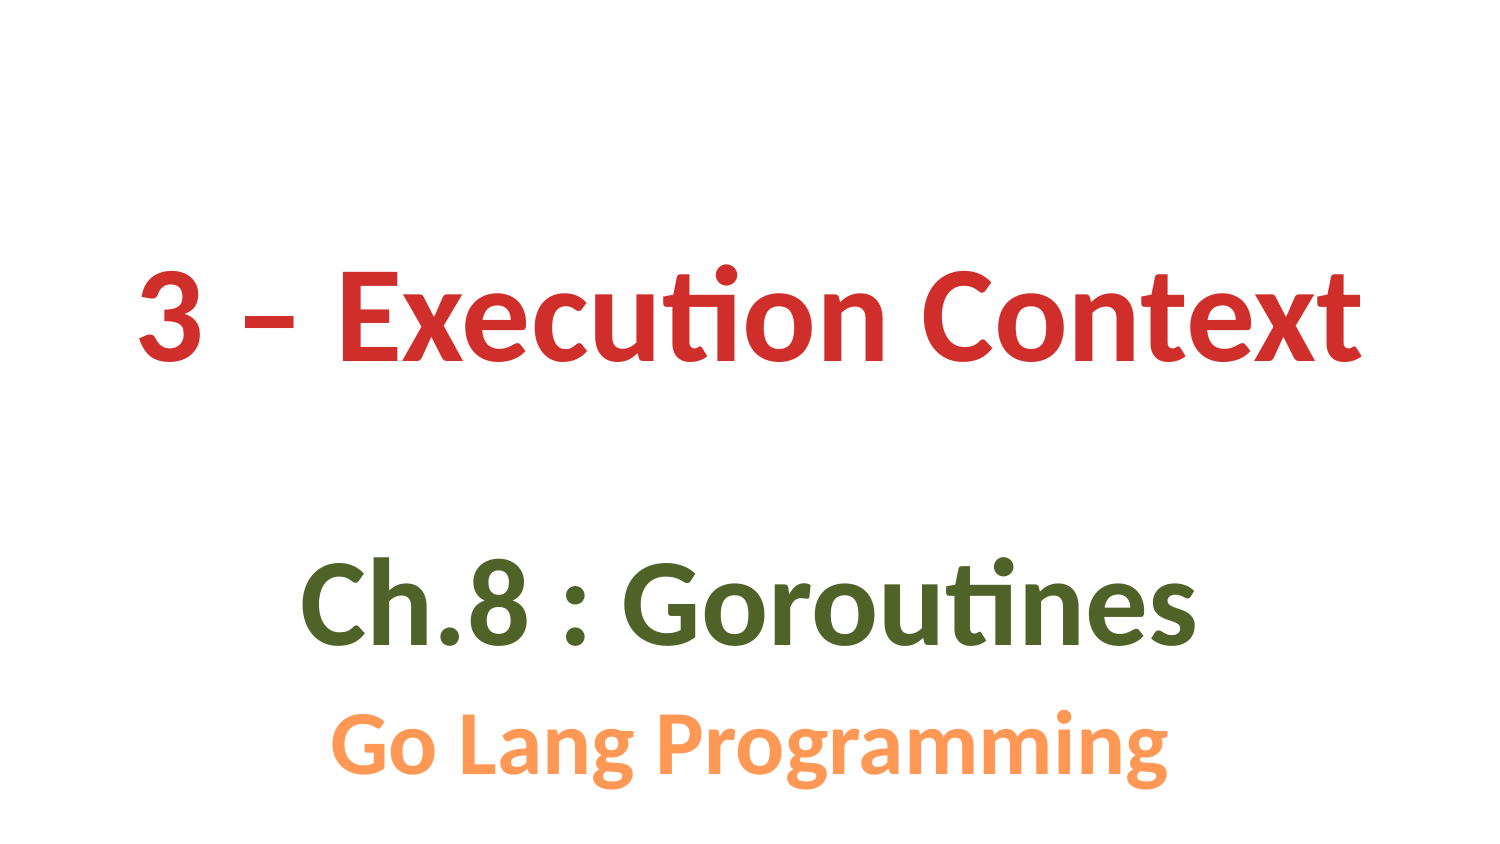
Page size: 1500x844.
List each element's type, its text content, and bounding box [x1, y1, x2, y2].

text_box Go Lang Programming [0, 678, 1500, 801]
text_box Ch.8 : Goroutines [0, 512, 1500, 678]
text_box 3 – Execution Context [0, 216, 1500, 397]
